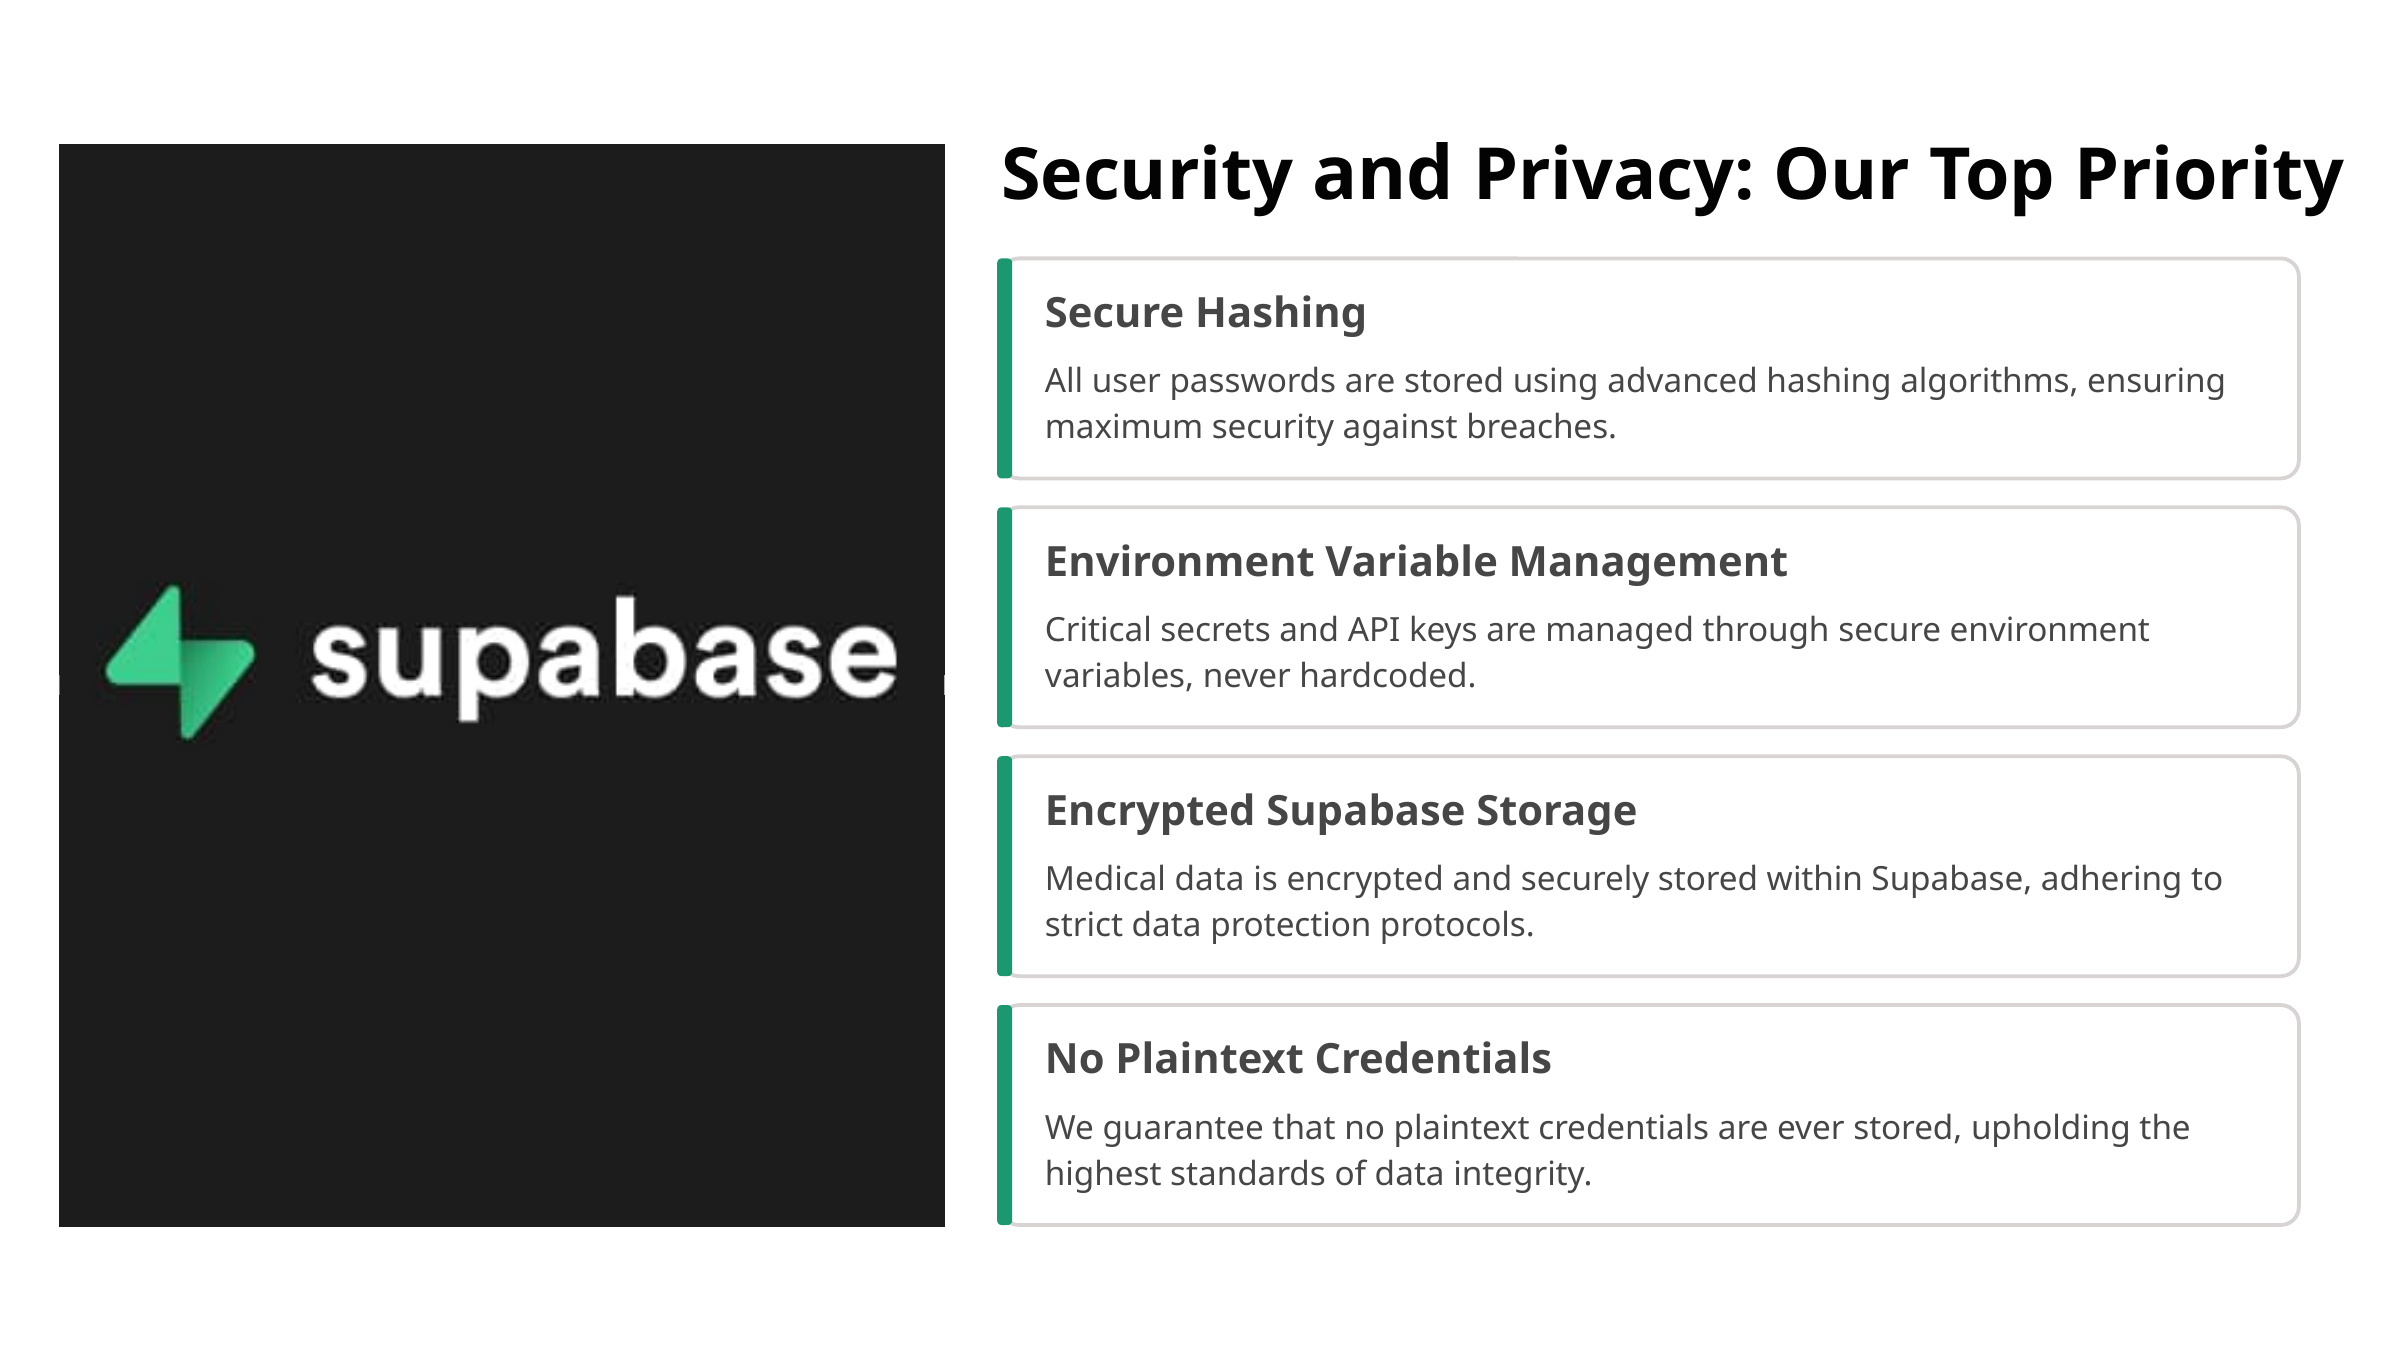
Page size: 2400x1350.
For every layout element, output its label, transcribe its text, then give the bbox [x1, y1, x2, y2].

picture [59, 144, 945, 1227]
text_box All user passwords are stored using advanced hashing algorithms, ensuring maximum security against breaches. [1044, 353, 2267, 446]
text_box Secure Hashing [1044, 291, 1406, 337]
text_box Encrypted Supabase Storage [1044, 788, 1551, 834]
text_box Security and Privacy: Our Top Priority [1000, 124, 2298, 216]
text_box No Plaintext Credentials [1044, 1037, 1465, 1083]
text_box Critical secrets and API keys are managed through secure environment variables, never hardcoded. [1044, 602, 2267, 695]
text_box [997, 756, 1013, 977]
text_box [1012, 1005, 2299, 1226]
text_box [997, 507, 1013, 728]
text_box [1012, 756, 2299, 977]
text_box Medical data is encrypted and securely stored within Supabase, adhering to strict data protection protocols. [1044, 851, 2267, 944]
text_box [1012, 258, 2299, 479]
text_box [997, 1005, 1013, 1226]
text_box [997, 258, 1013, 479]
text_box We guarantee that no plaintext credentials are ever stored, upholding the highest standards of data integrity. [1044, 1100, 2267, 1193]
text_box Environment Variable Management [1044, 539, 1654, 585]
text_box [1012, 507, 2299, 728]
